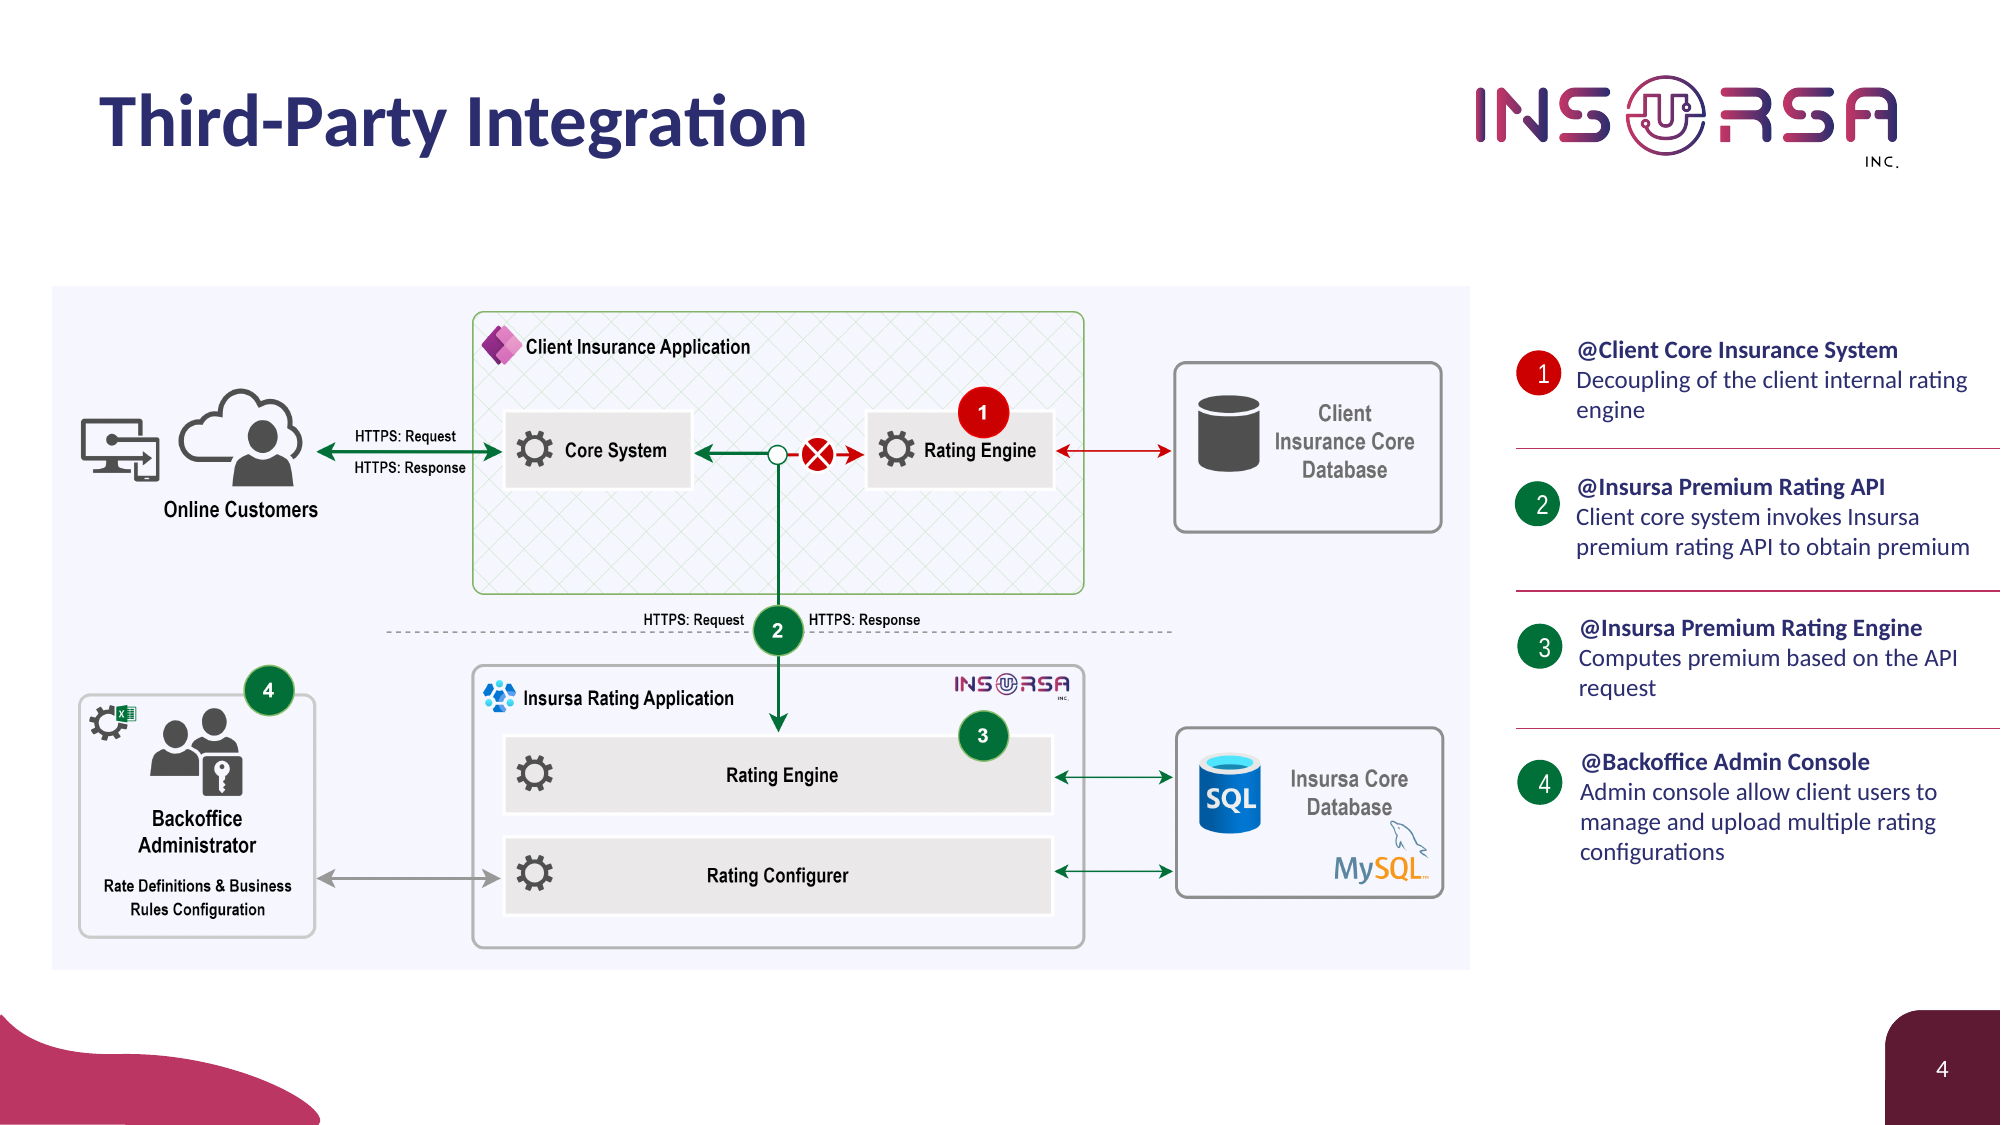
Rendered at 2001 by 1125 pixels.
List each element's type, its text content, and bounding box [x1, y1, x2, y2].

text_box 4 [1515, 757, 1565, 807]
title Third-Party Integration [99, 59, 1445, 187]
picture [52, 286, 1470, 970]
text_box @Backoffice Admin Console Admin console allow client users to manage and upload multiple rating configurations [1565, 737, 1999, 873]
slide_number 4 [1912, 873, 1973, 1125]
text_box 2 [1512, 479, 1561, 529]
text_box [0, 1014, 321, 1125]
text_box @Client Core Insurance System Decoupling of the client internal rating engine [1561, 325, 1996, 431]
text_box @Insursa Premium Rating Engine Computes premium based on the API request [1563, 604, 1998, 709]
text_box 1 [1514, 348, 1561, 398]
text_box 3 [1515, 621, 1563, 671]
text_box @Insursa Premium Rating API Client core system invokes Insursa premium rating API to obtain premium [1561, 462, 1996, 568]
picture [1450, 32, 1924, 199]
